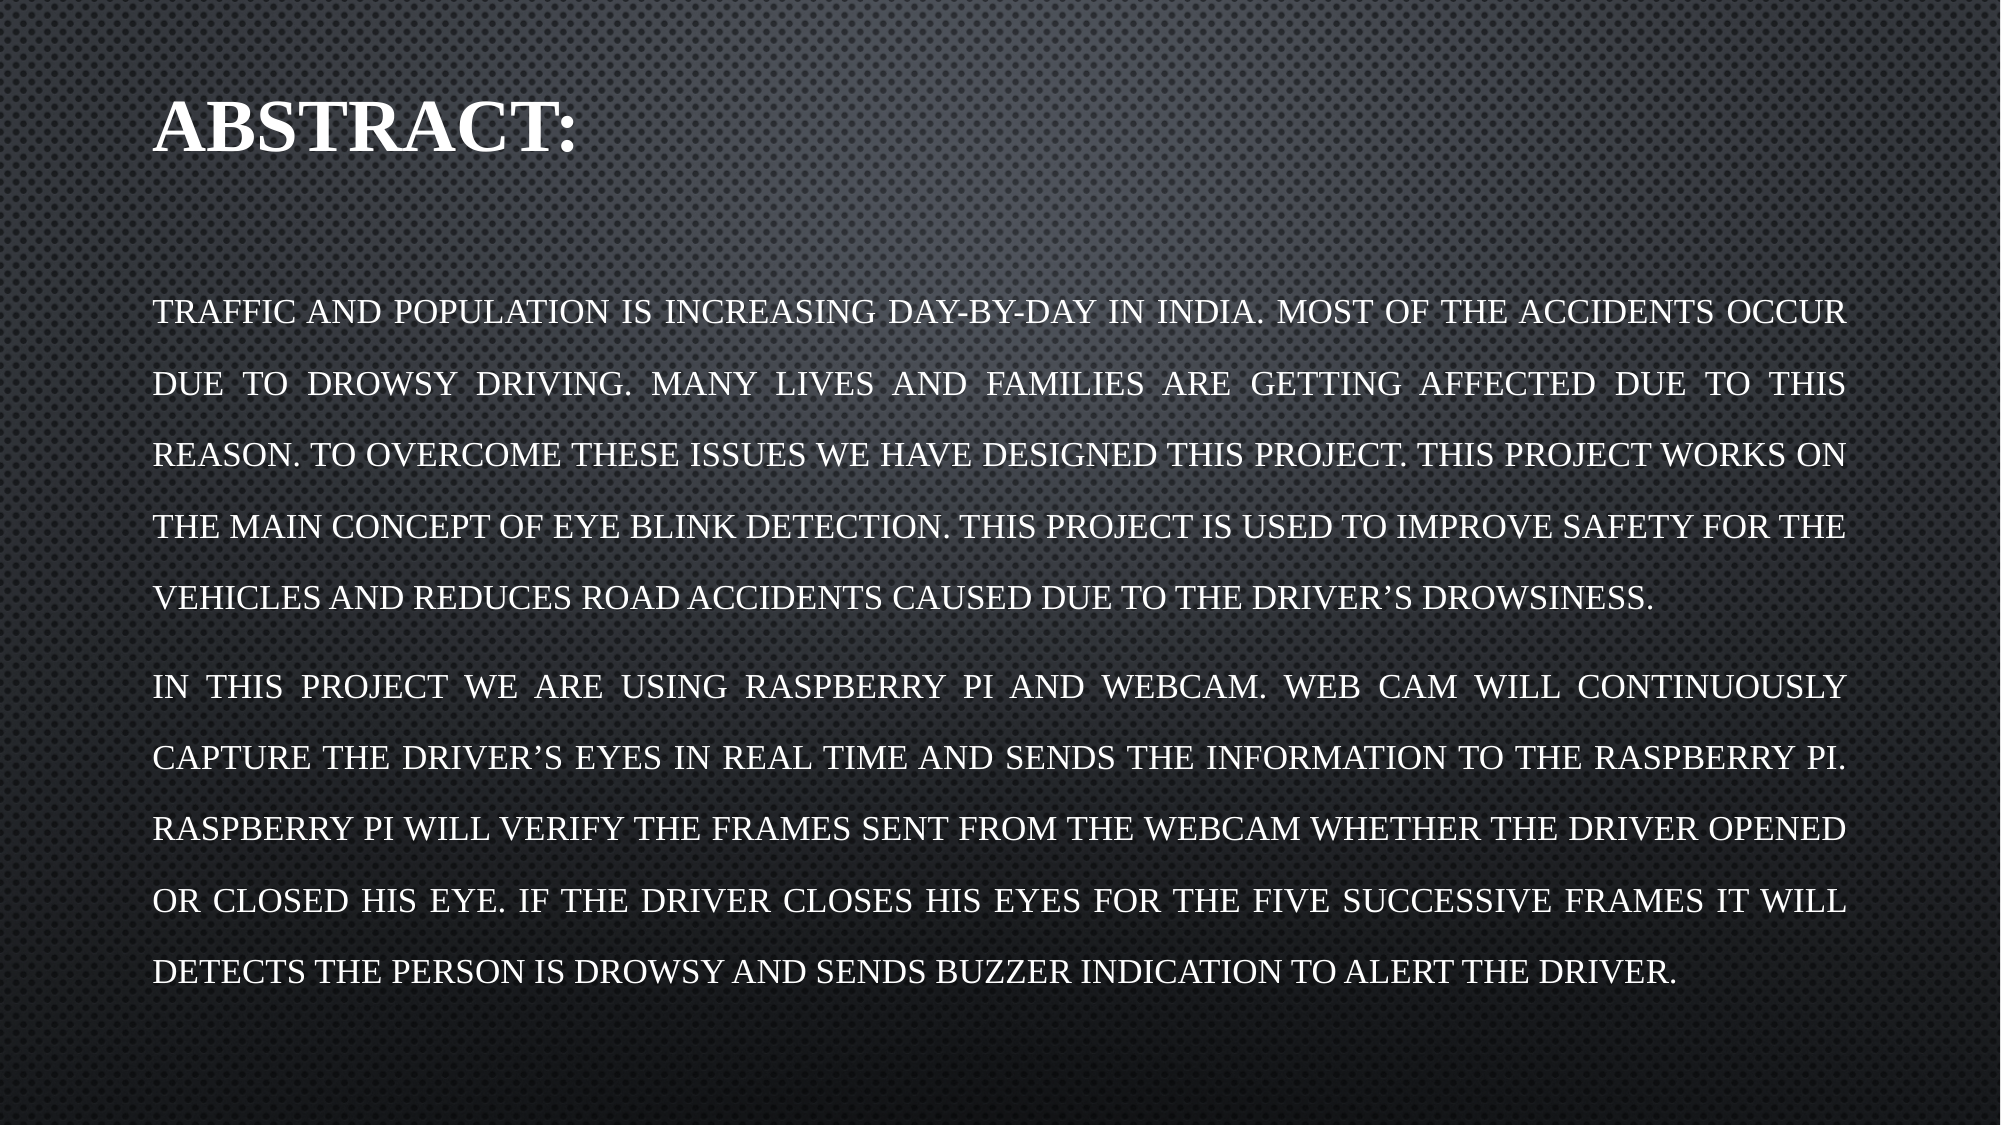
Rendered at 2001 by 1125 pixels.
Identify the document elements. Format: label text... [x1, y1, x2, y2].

list Traffic and population is increasing day-by-day in India. Most of the accidents occur due to drowsy driving. Many lives and families are getting affected due to this reason. To overcome these issues we have designed this project. This project works on the main concept of eye blink detection. This project is used to improve safety for the vehicles and reduces road accidents caused due to the driver’s drowsiness. In this project we are using raspberry pi and webcam. Web cam will continuously capture the driver’s eyes in real time and sends the information to the raspberry pi. Raspberry pi will verify the frames sent from the webcam whether the driver opened or closed his eye. If the driver closes his eyes for the five successive frames it will detects the person is drowsy and sends buzzer indication to alert the driver. [137, 187, 1863, 1063]
title Abstract: [137, 54, 1830, 187]
